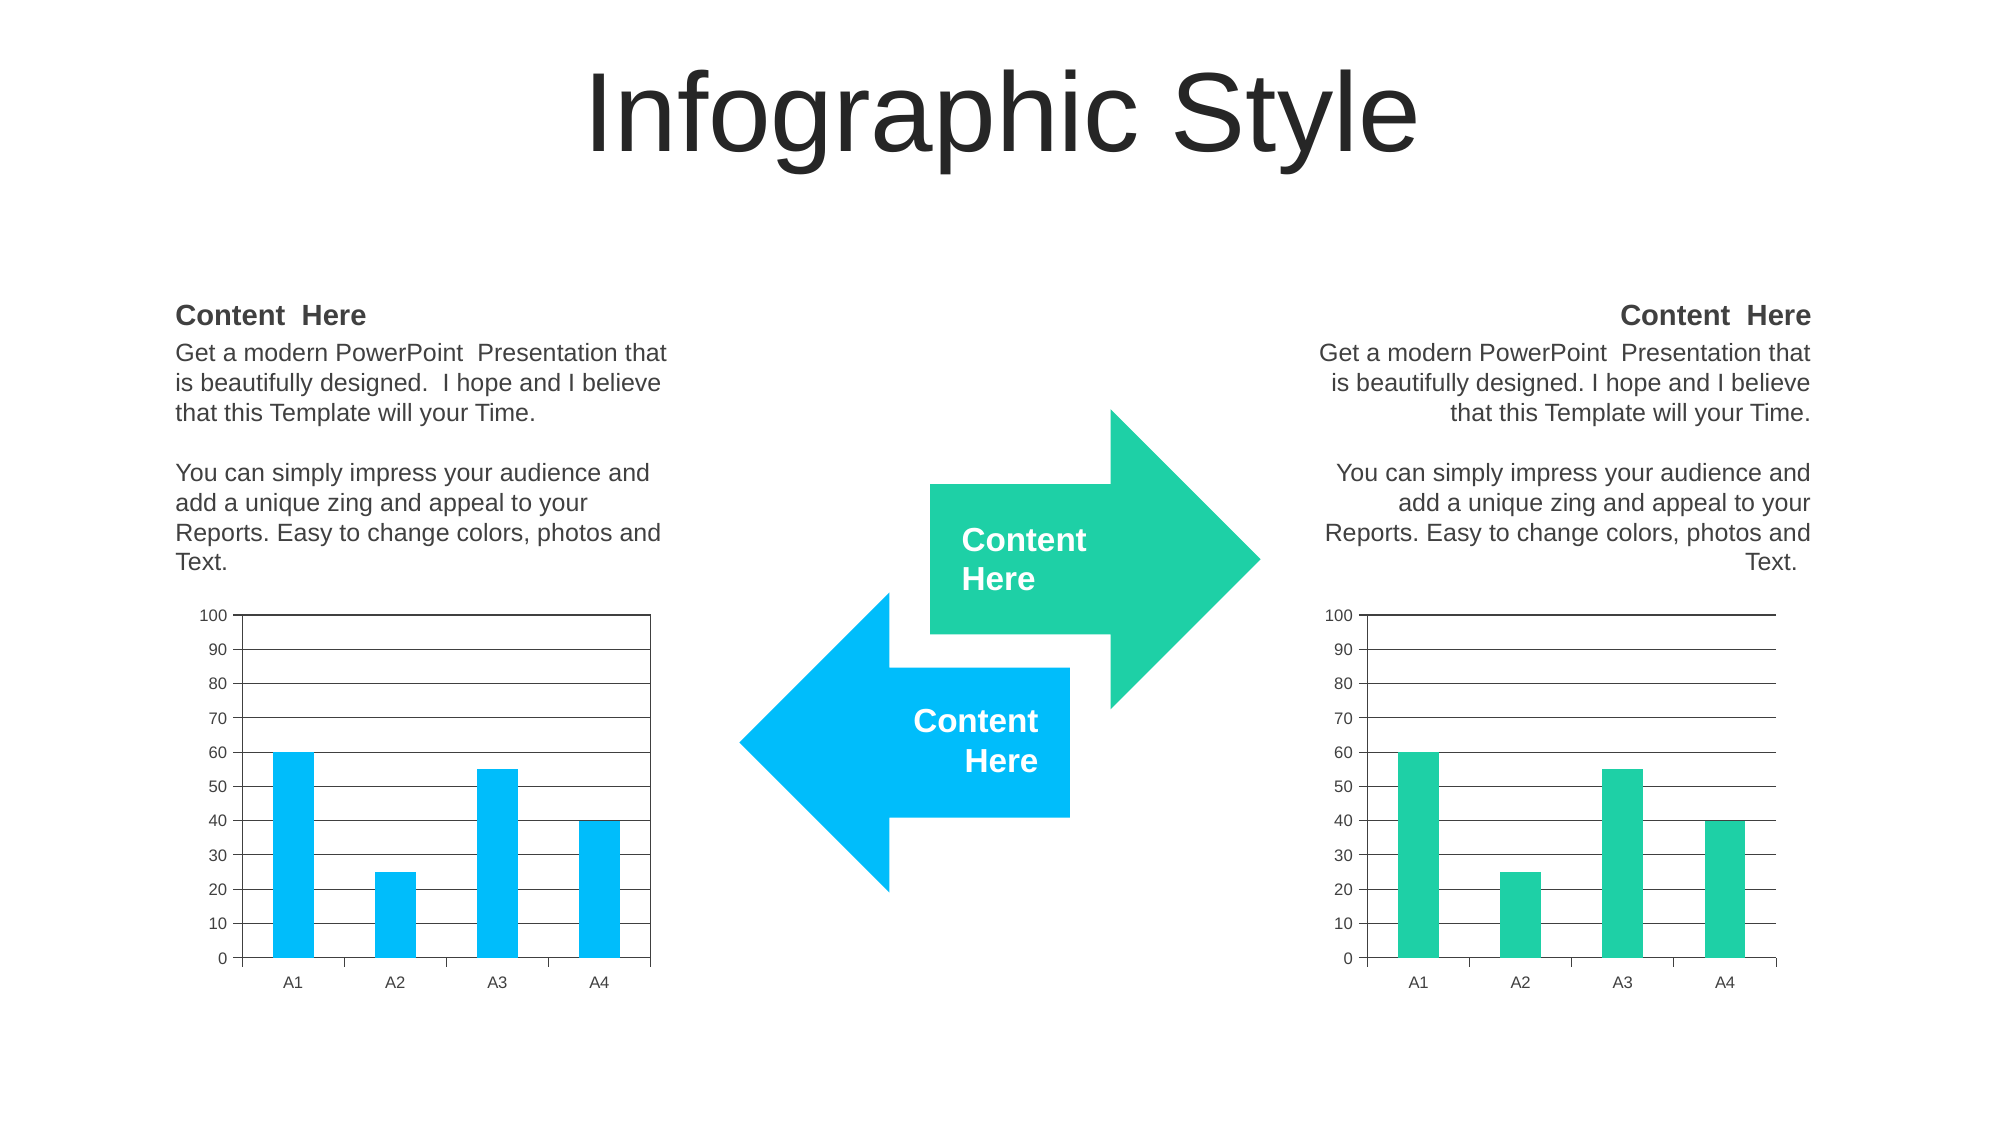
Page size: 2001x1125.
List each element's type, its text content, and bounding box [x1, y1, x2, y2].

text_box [1286, 288, 1827, 557]
list Infographic Style [53, 55, 1952, 175]
chart [180, 582, 681, 1003]
chart [1306, 582, 1807, 1003]
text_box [160, 288, 702, 557]
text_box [739, 409, 1261, 893]
